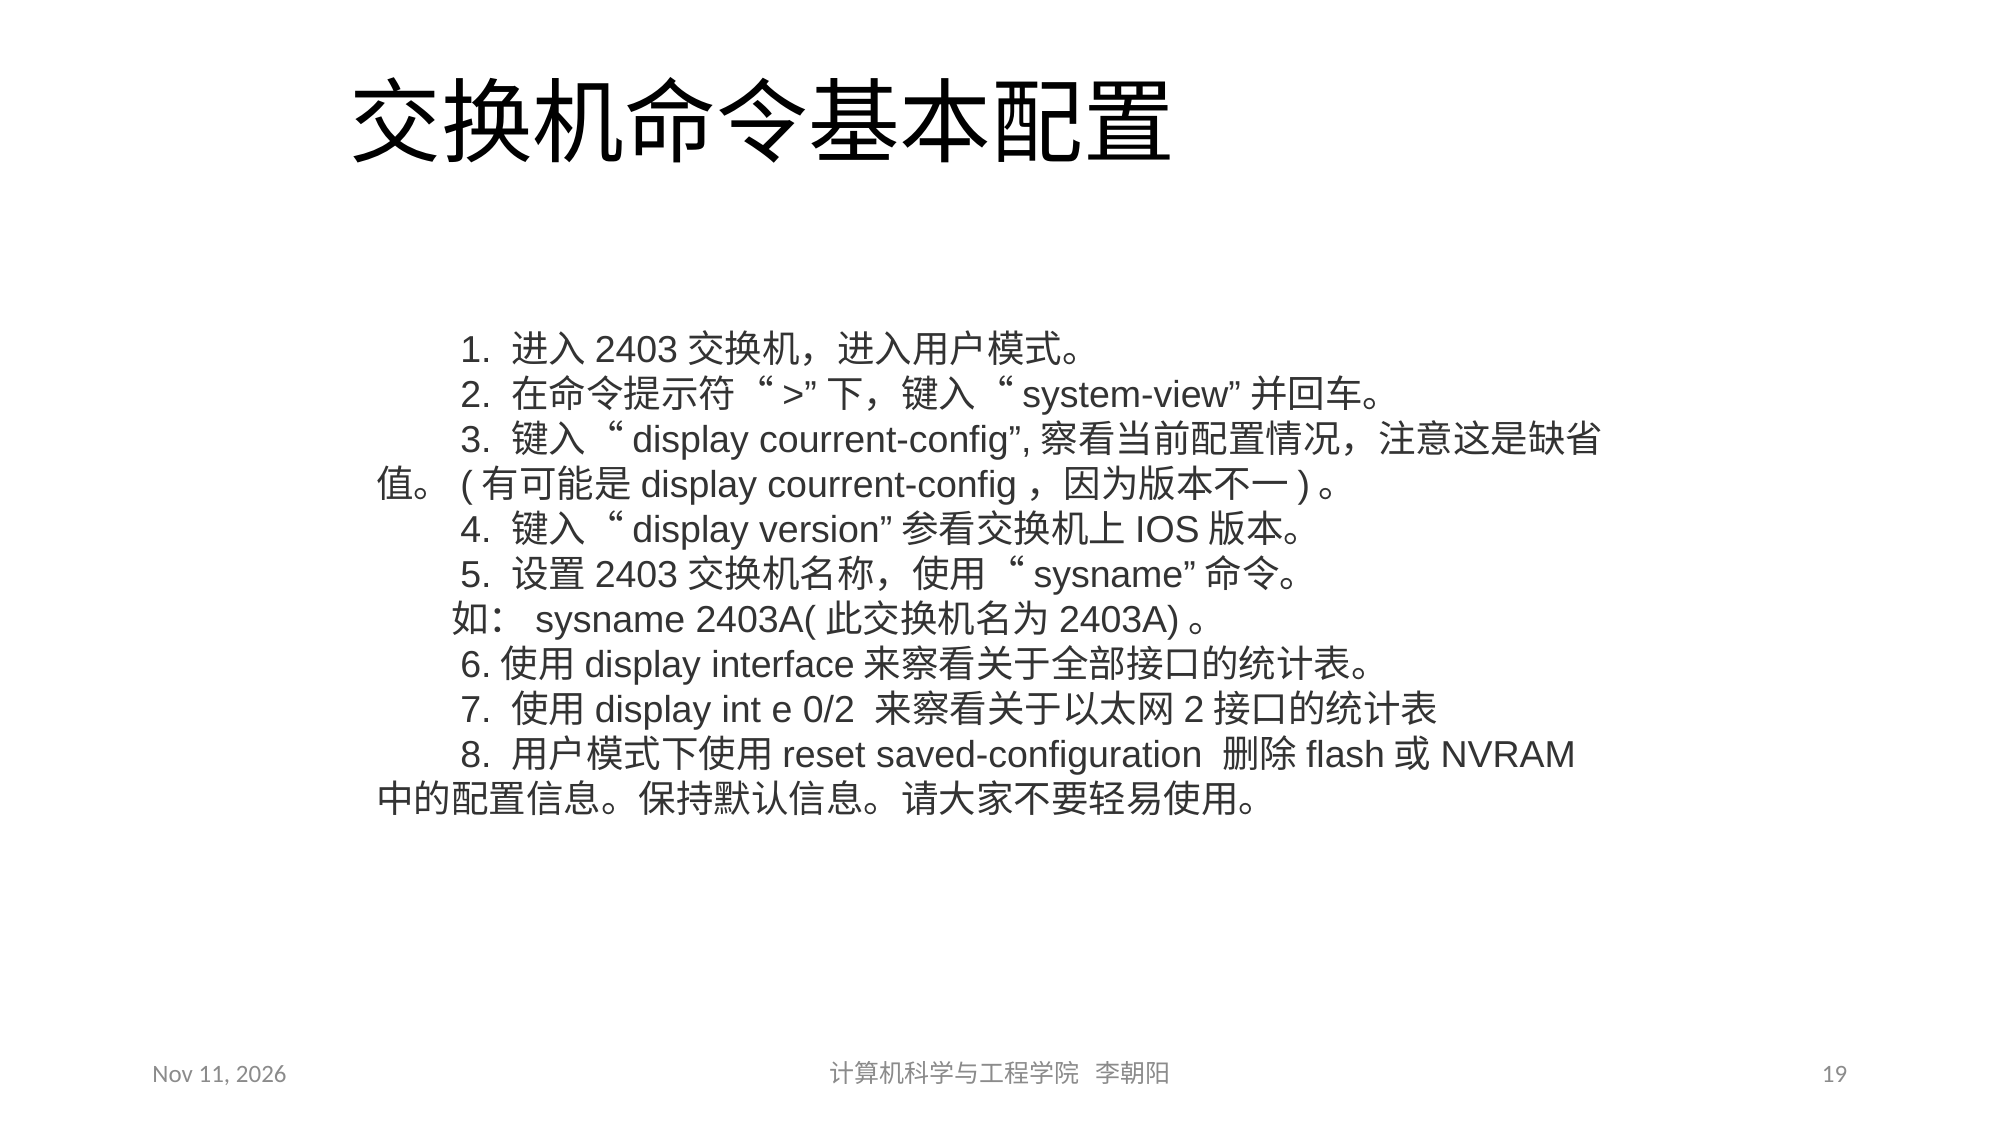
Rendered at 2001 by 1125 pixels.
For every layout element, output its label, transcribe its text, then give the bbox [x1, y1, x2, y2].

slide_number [137, 1042, 588, 1103]
slide_number 19 [1412, 1042, 1863, 1103]
title 交换机命令基本配置 [334, 44, 1660, 317]
footer 计算机科学与工程学院 李朝阳 [662, 1042, 1338, 1103]
list 1. 进入2403交换机，进入用户模式。 2. 在命令提示符“>”下，键入“system-view”并回车。 3. 键入“display courrent-config”,察看当前配置情况，注意这是缺省值。(有可能是display courrent-config，因为版本不一)。 4. 键入“display version”参看交换机上IOS版本。 5. 设置2403交换机名称，使用“sysname”命令。 如：sysname 2403A(此交换机名为2403A)。 6.使用display interface来察看关于全部接口的统计表。 7. 使用display int e 0/2 来察看关于以太网2接口的统计表 8. 用户模式下使用reset saved-configuration 删除flash或NVRAM中的配置信息。保持默认信息。请大家不要轻易使用。 [361, 245, 1620, 899]
